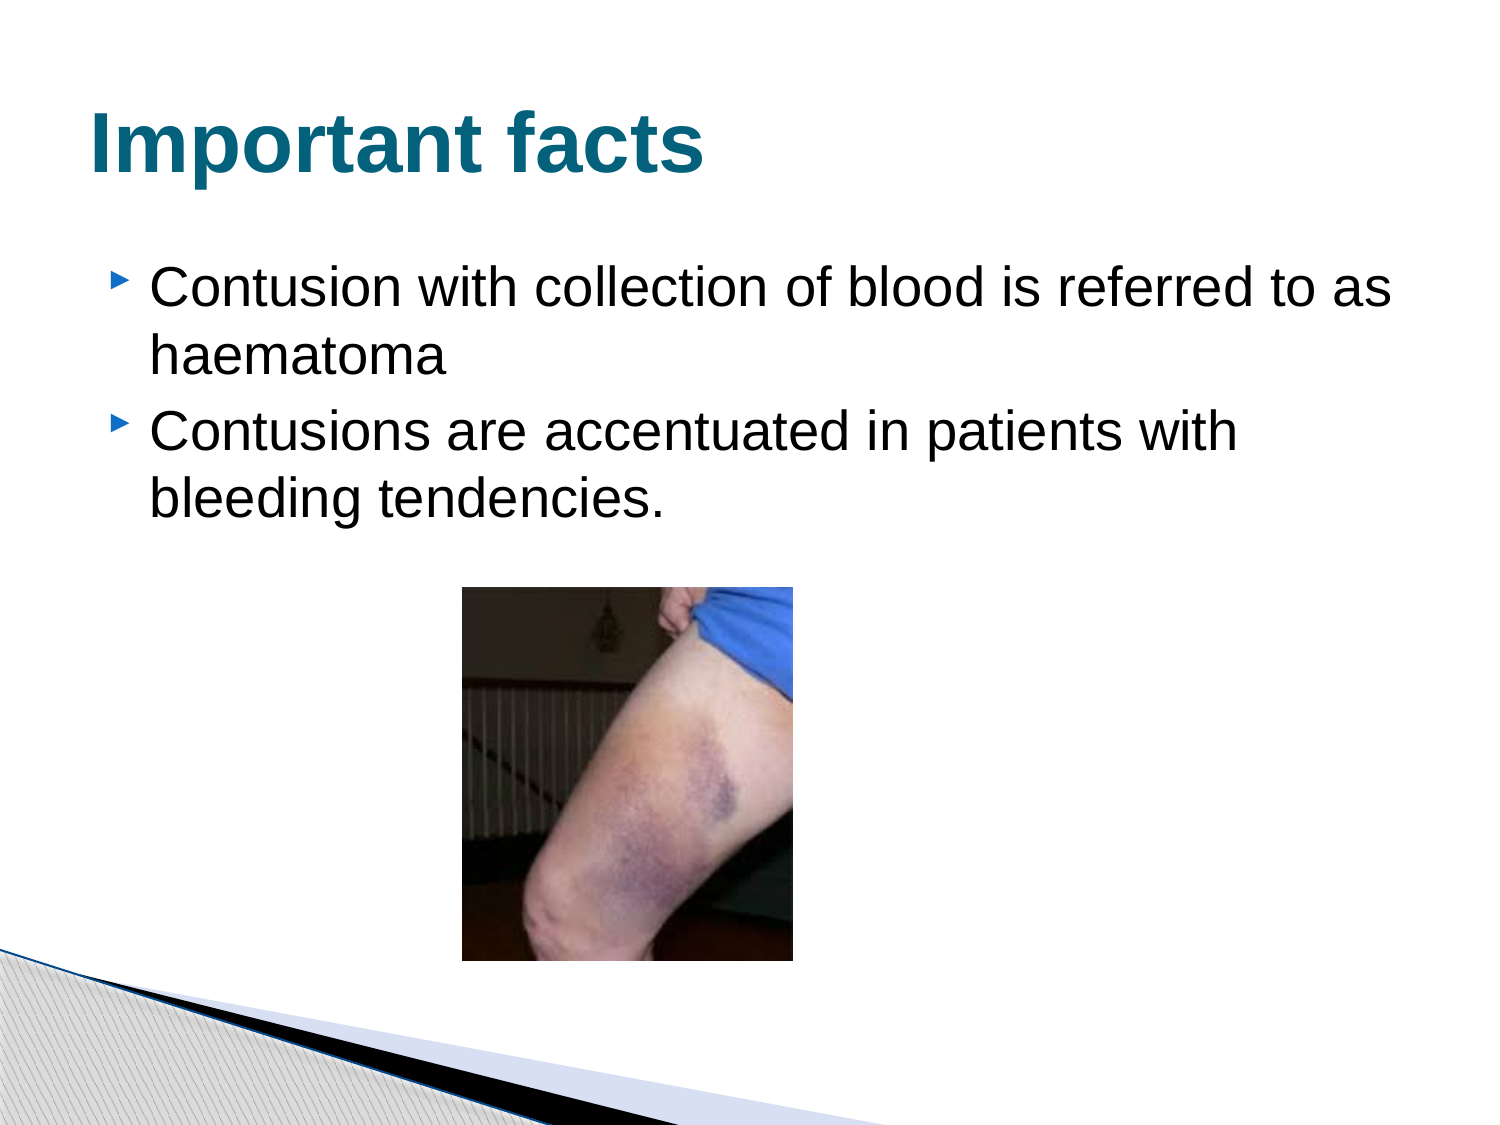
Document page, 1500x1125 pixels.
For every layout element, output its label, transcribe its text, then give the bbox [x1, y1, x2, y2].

title Important facts [75, 45, 1425, 233]
list Contusion with collection of blood is referred to as haematoma Contusions are accentuated in patients with bleeding tendencies. [75, 243, 1425, 986]
picture [462, 587, 793, 962]
